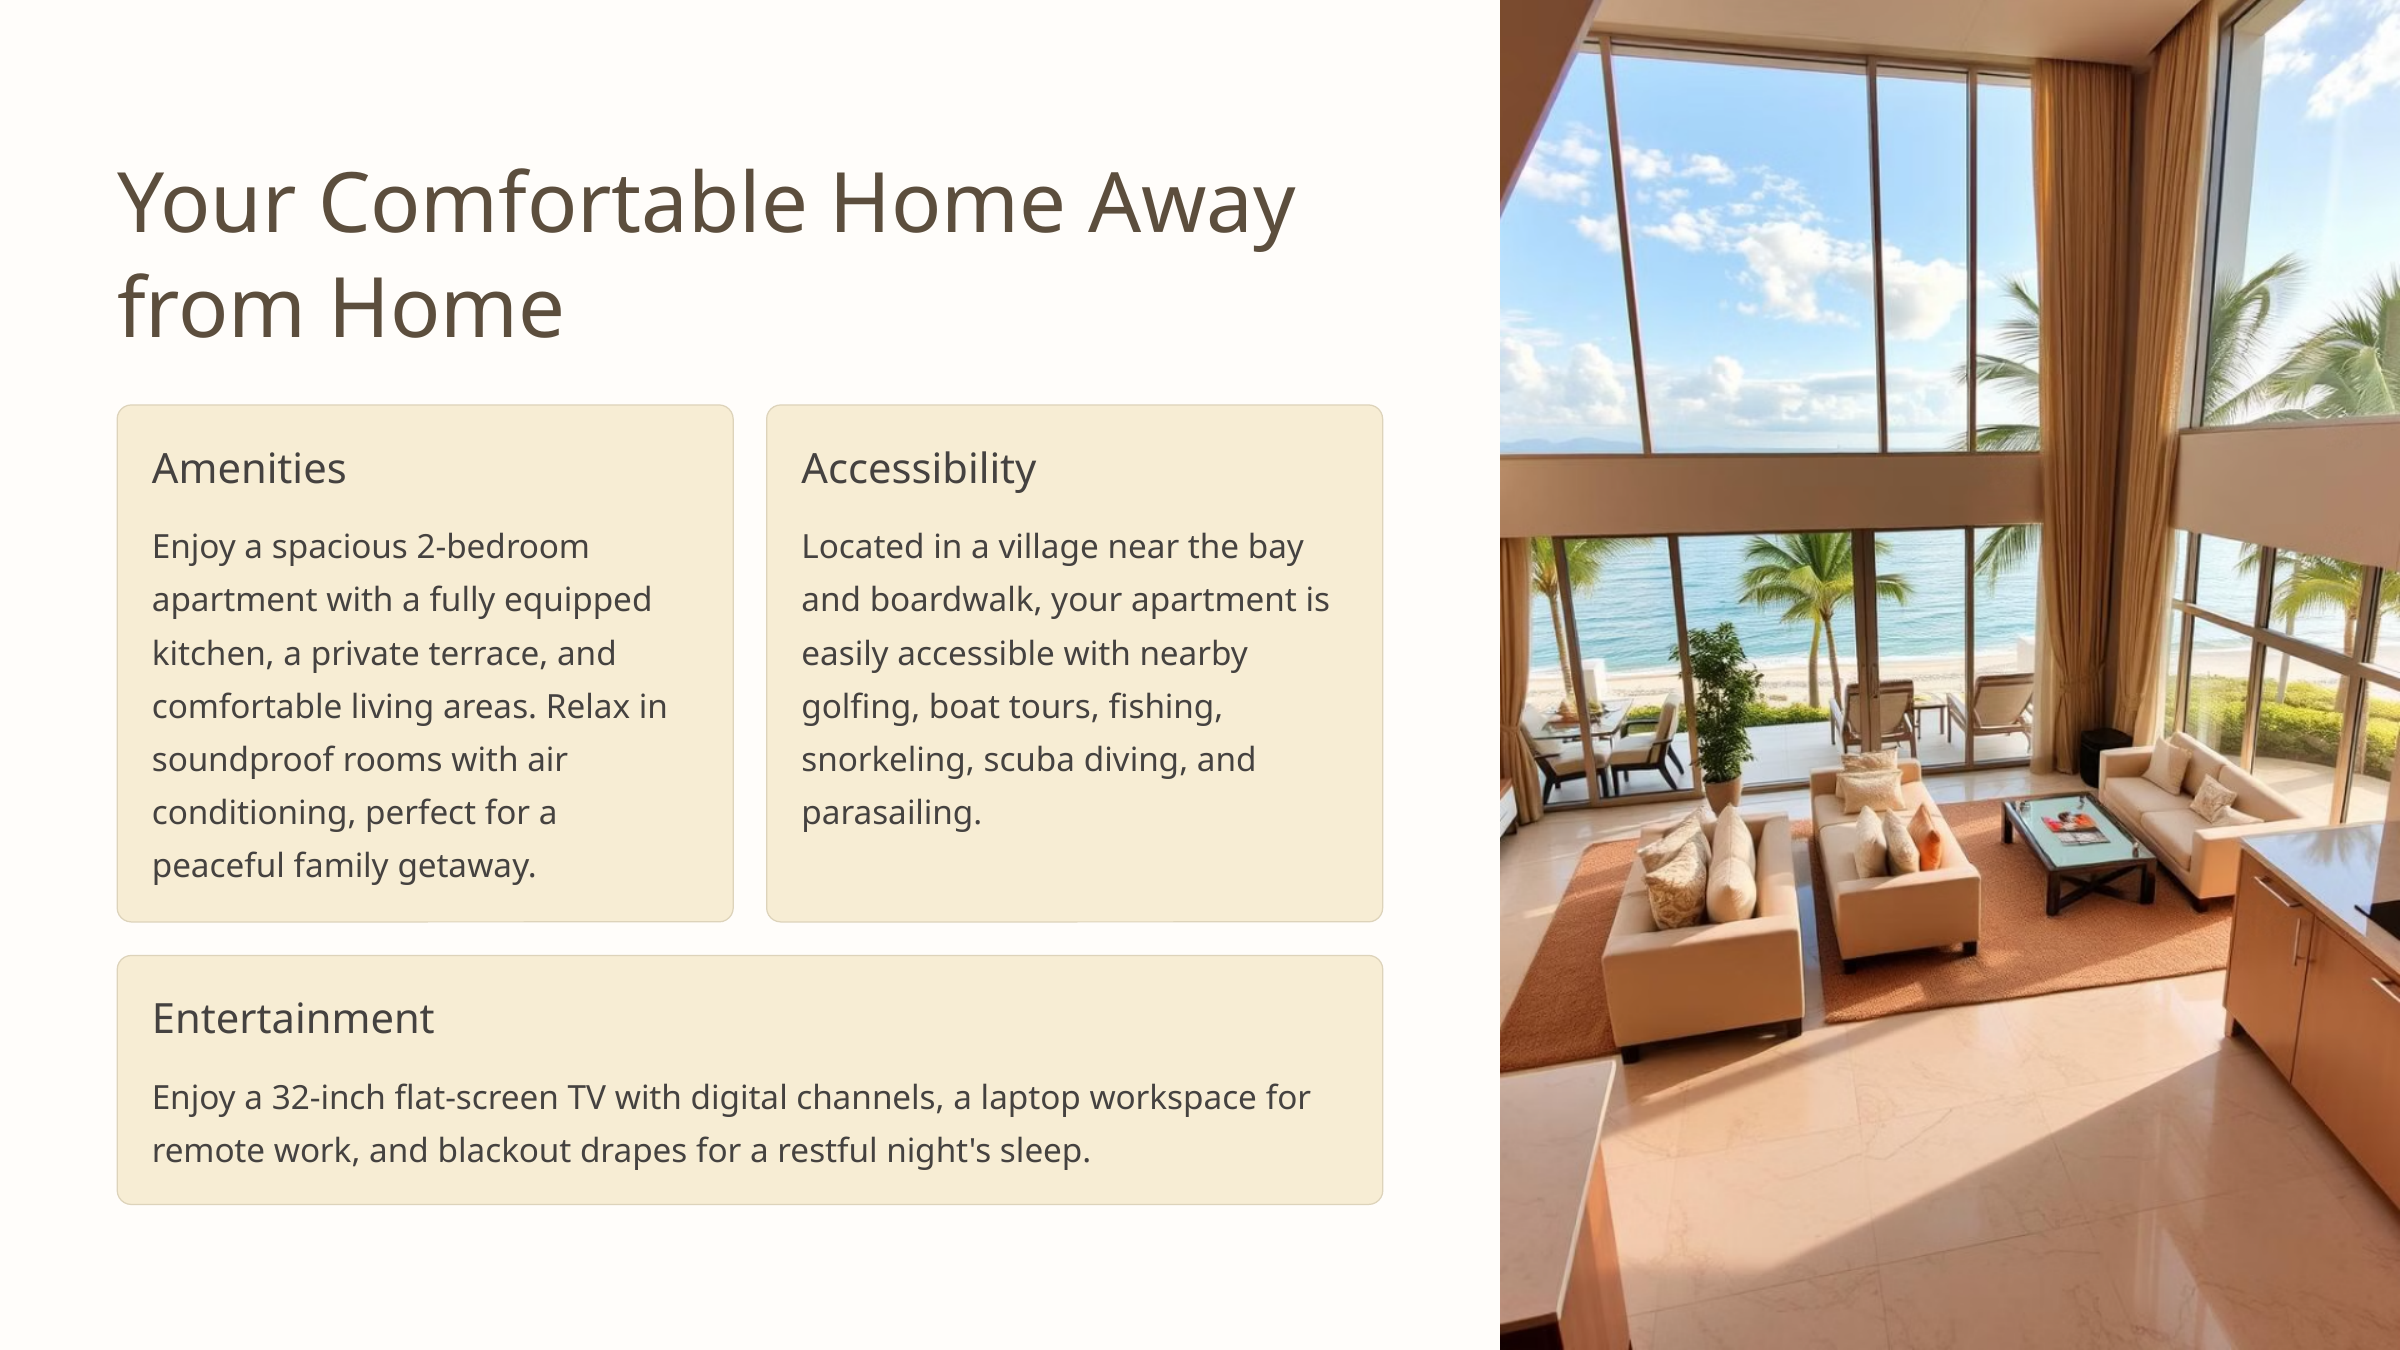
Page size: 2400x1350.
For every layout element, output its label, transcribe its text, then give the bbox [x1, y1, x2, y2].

text_box Entertainment [151, 990, 571, 1043]
text_box Amenities [151, 439, 571, 492]
text_box Your Comfortable Home Away from Home [117, 145, 1383, 355]
text_box Enjoy a spacious 2-bedroom apartment with a fully equipped kitchen, a private terrace, and comfortable living areas. Relax in soundproof rooms with air conditioning, perfect for a peaceful family getaway. [151, 512, 699, 888]
text_box Accessibility [801, 439, 1220, 492]
text_box Located in a village near the bay and boardwalk, your apartment is easily accessible with nearby golfing, boat tours, fishing, snorkeling, scuba diving, and parasailing. [801, 512, 1348, 834]
picture [1499, 0, 2400, 1350]
text_box [117, 404, 734, 922]
text_box [117, 955, 1383, 1205]
text_box [766, 404, 1383, 922]
text_box Enjoy a 32-inch flat-screen TV with digital channels, a laptop workspace for remote work, and blackout drapes for a restful night's sleep. [151, 1062, 1349, 1170]
